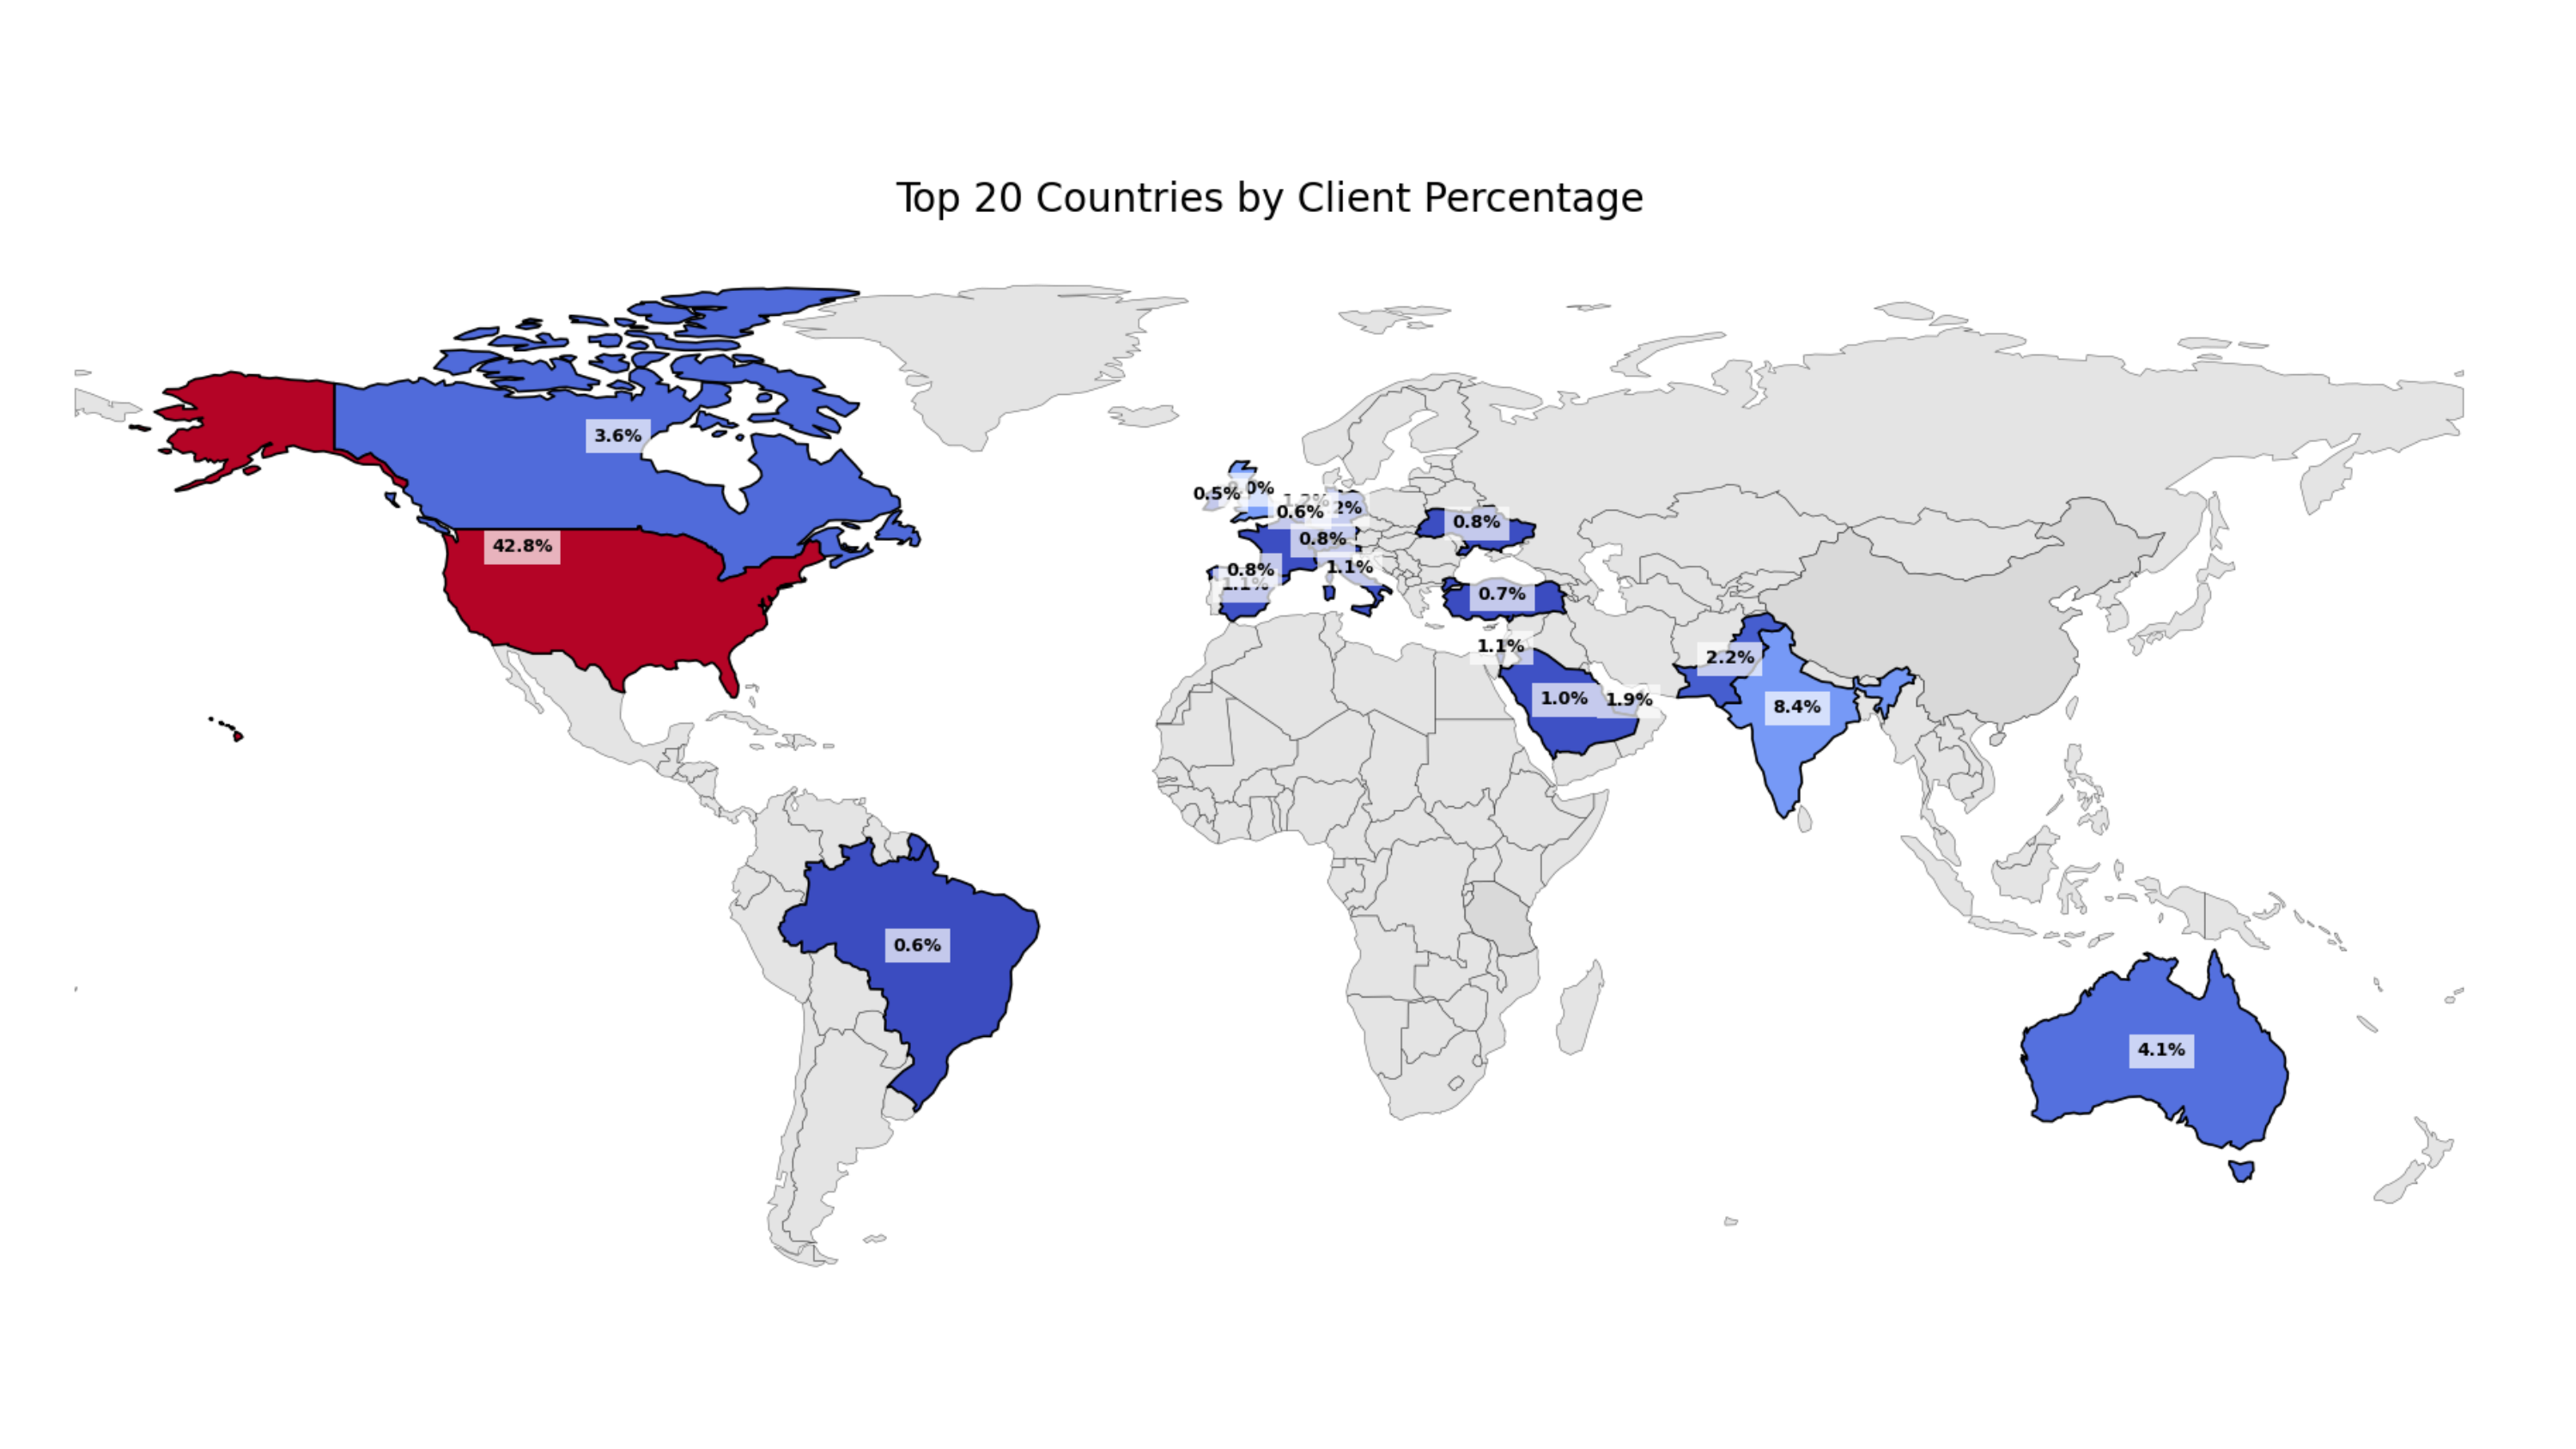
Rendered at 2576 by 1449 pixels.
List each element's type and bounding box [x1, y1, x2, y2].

text_box [72, 144, 2504, 1291]
